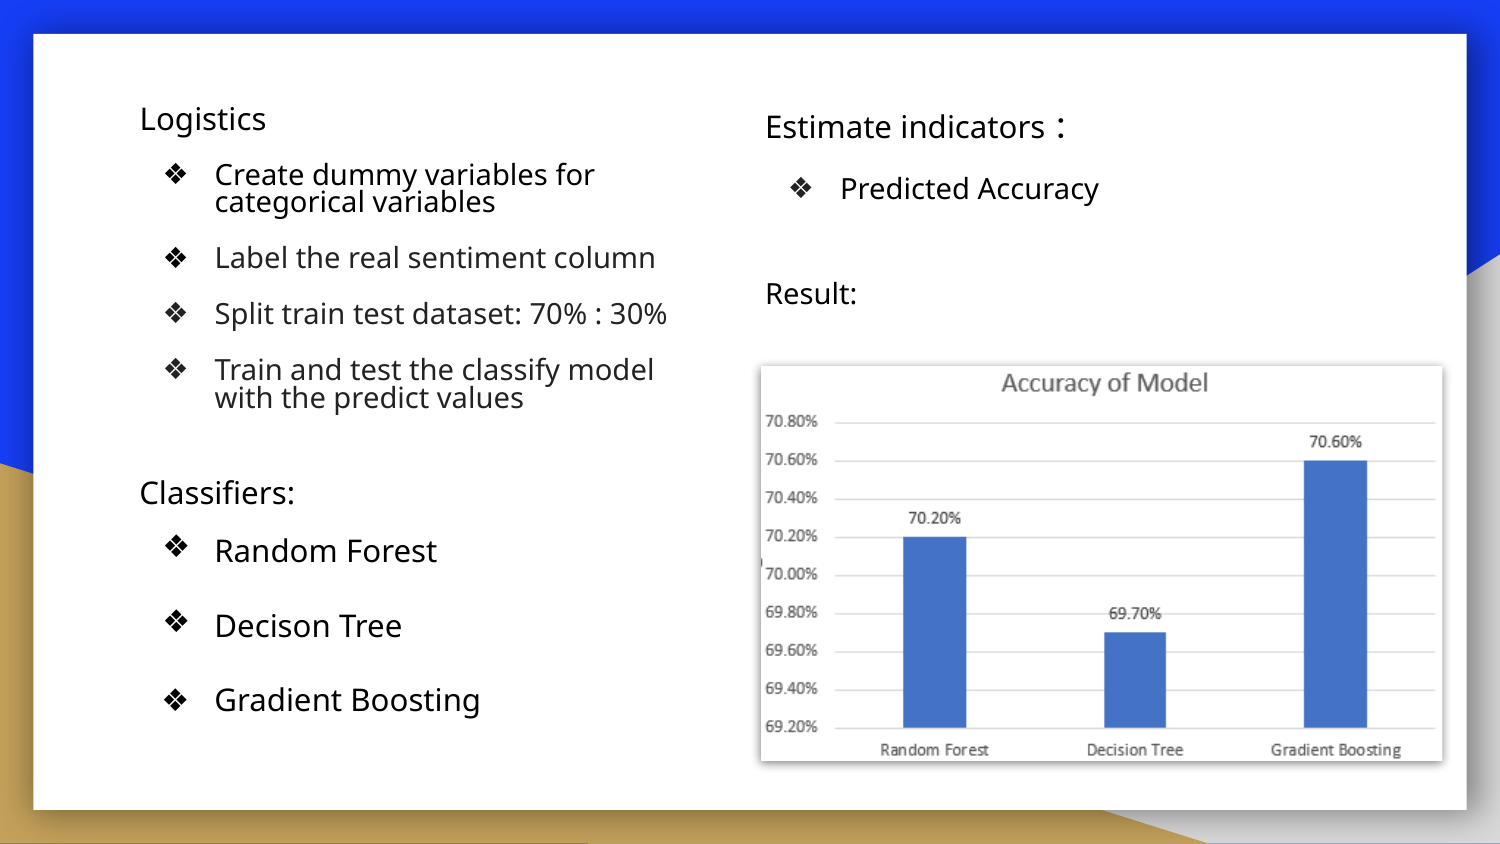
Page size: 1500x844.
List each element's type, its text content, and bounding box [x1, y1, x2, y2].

list Estimate indicators： Predicted Accuracy Result: [750, 87, 1355, 459]
text_box Classifiers: Random Forest Decison Tree Gradient Boosting [124, 458, 672, 734]
list Logistics Create dummy variables for categorical variables Label the real sentiment column Split train test dataset: 70% : 30% Train and test the classify model with the predict values [124, 87, 730, 459]
picture [760, 365, 1443, 761]
